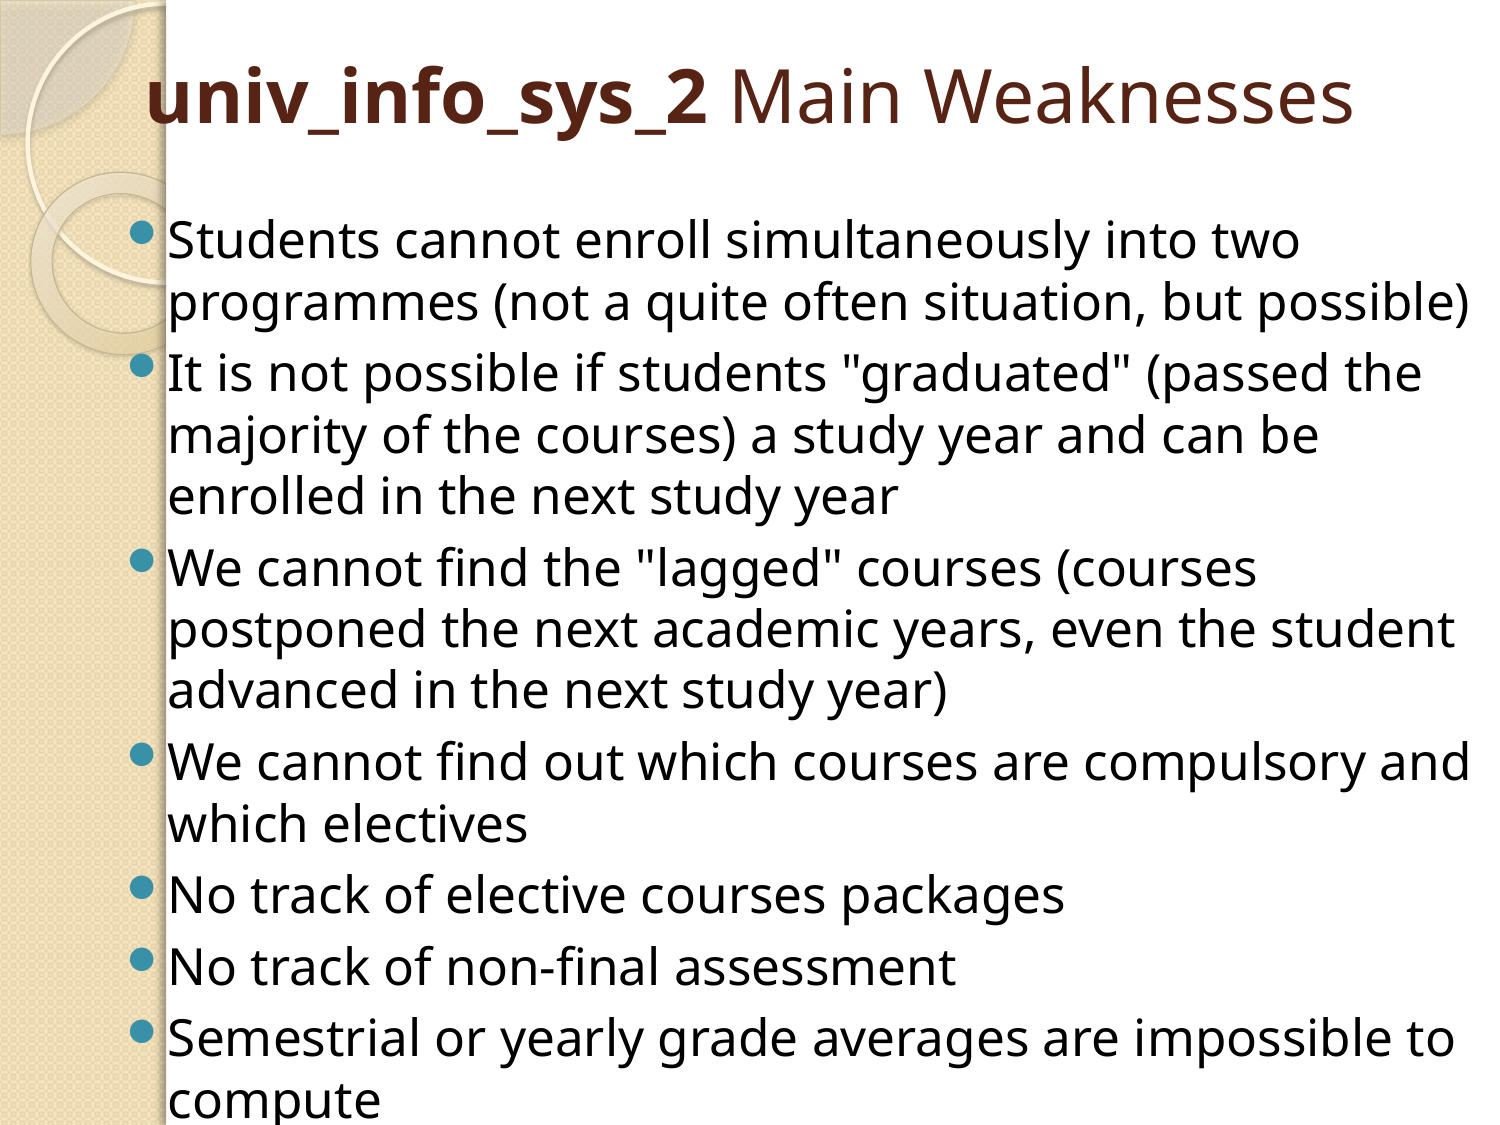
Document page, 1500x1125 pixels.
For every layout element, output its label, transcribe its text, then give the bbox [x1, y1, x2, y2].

title univ_info_sys_2 Main Weaknesses [0, 0, 1500, 188]
list Students cannot enroll simultaneously into two programmes (not a quite often situation, but possible) It is not possible if students "graduated" (passed the majority of the courses) a study year and can be enrolled in the next study year We cannot find the "lagged" courses (courses postponed the next academic years, even the student advanced in the next study year) We cannot find out which courses are compulsory and which electives No track of elective courses packages No track of non-final assessment Semestrial or yearly grade averages are impossible to compute [99, 200, 1500, 1125]
